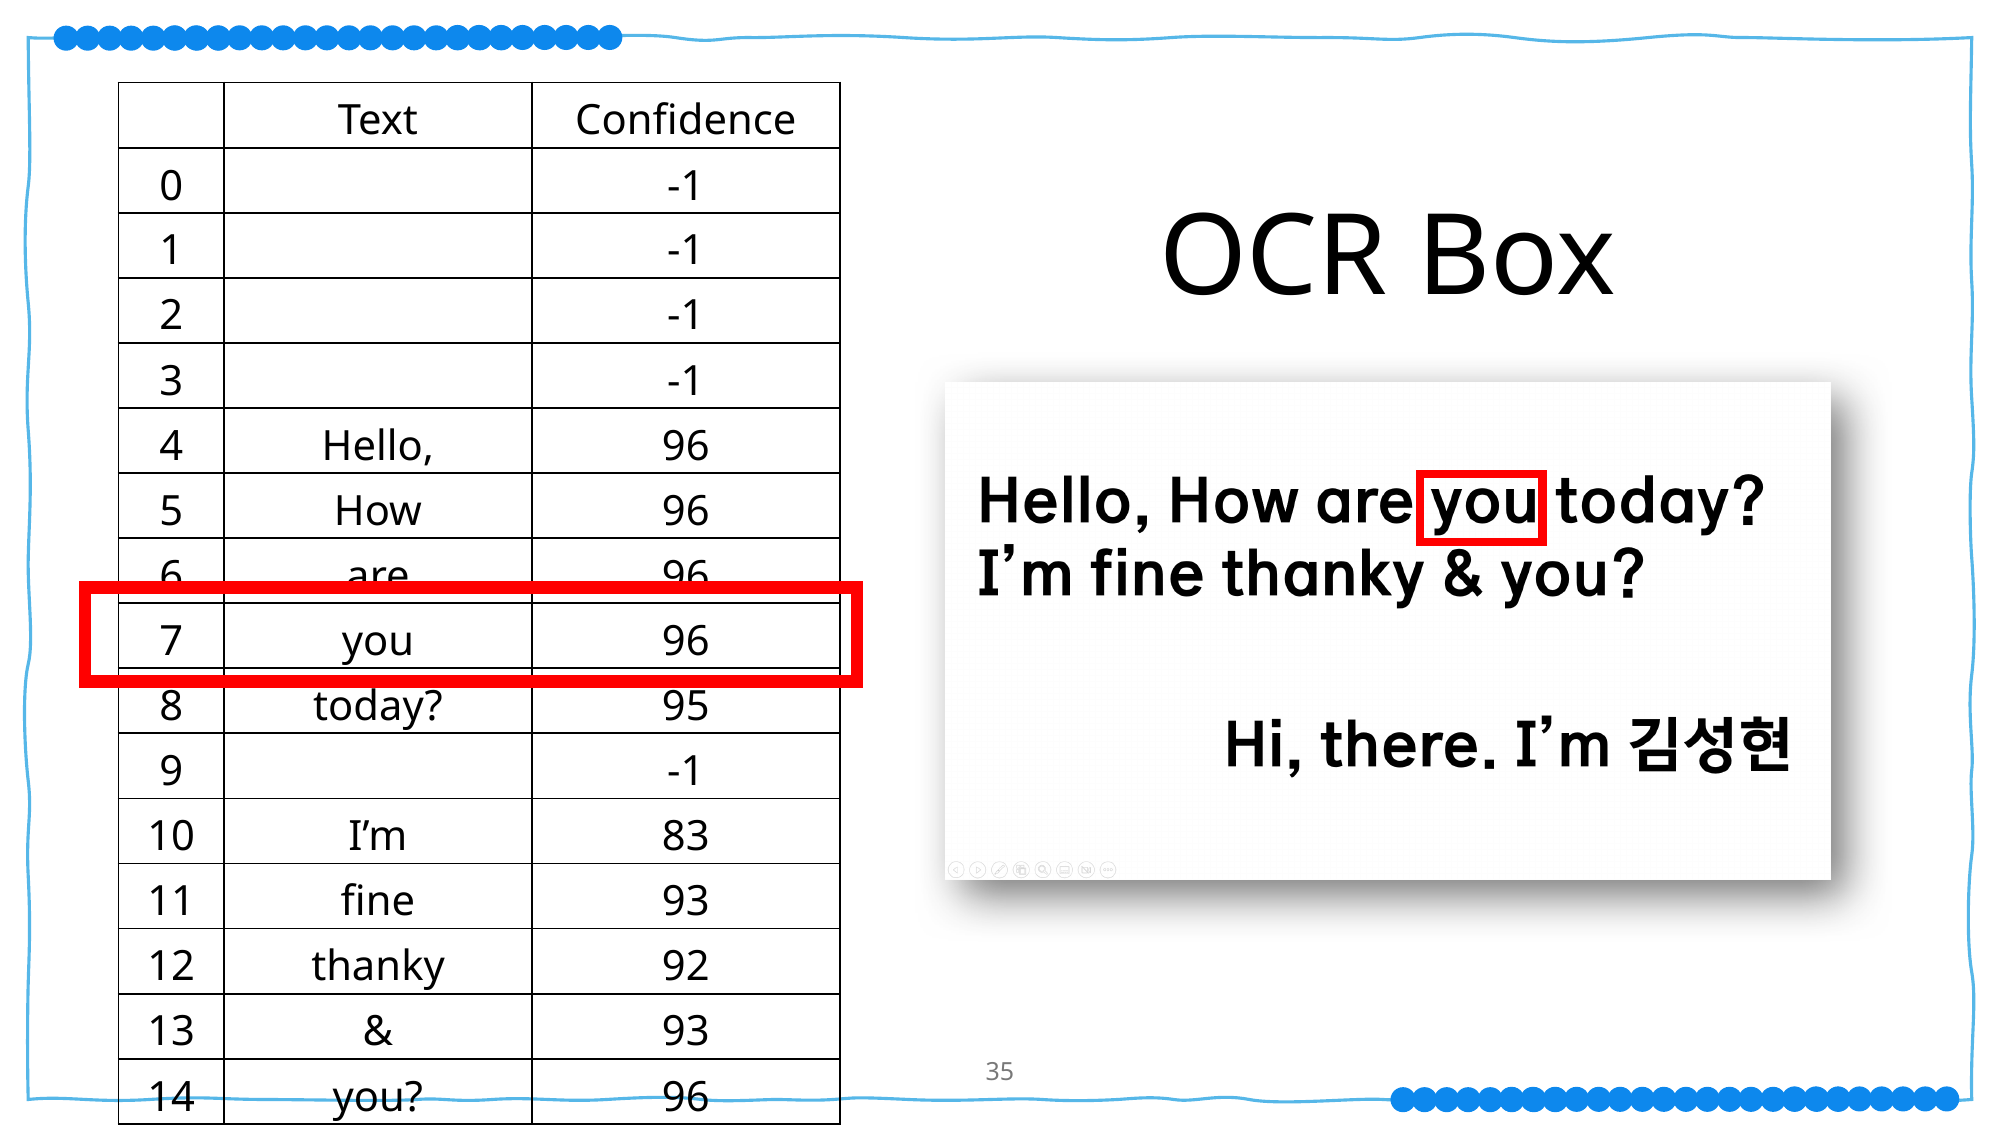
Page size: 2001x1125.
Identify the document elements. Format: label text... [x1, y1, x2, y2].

table_cell Hi, [937, 374, 1870, 920]
table_cell 96 [533, 539, 839, 586]
table_cell 93 [533, 995, 839, 1058]
table_cell 9 [119, 734, 223, 798]
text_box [53, 24, 623, 52]
table_cell today? [225, 683, 531, 732]
table_cell I’m [225, 799, 531, 863]
table_cell Hello, [225, 409, 531, 472]
table_cell 93 [533, 864, 839, 928]
text_box [83, 586, 859, 683]
table_cell 96 [533, 474, 839, 537]
table_cell How [225, 474, 531, 537]
picture [944, 382, 1831, 881]
table_cell 96 [533, 409, 839, 472]
table_cell -1 [533, 734, 839, 798]
table_cell -1 [533, 214, 839, 277]
table_cell 12 [119, 929, 223, 993]
text_box [22, 32, 1976, 1104]
table_cell [225, 344, 531, 407]
table_cell [225, 149, 531, 212]
table_header Confidence [533, 83, 839, 147]
table_cell [225, 279, 531, 342]
table_cell 92 [533, 929, 839, 993]
table_cell 4 [119, 409, 223, 472]
table_cell 3 [119, 344, 223, 407]
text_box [1389, 1085, 1960, 1113]
table_cell 95 [533, 683, 839, 732]
table_cell 2 [119, 279, 223, 342]
table_header Text [225, 83, 531, 147]
table_cell 96 [533, 1060, 839, 1123]
table_cell 0 [119, 149, 223, 212]
table_cell -1 [533, 149, 839, 212]
table_cell 13 [119, 995, 223, 1058]
table_cell -1 [533, 279, 839, 342]
table_cell 6 [119, 539, 223, 586]
table_cell 83 [533, 799, 839, 863]
table_cell & [225, 995, 531, 1058]
table_cell -1 [533, 344, 839, 407]
table_header [119, 83, 223, 147]
slide_number 34 [1094, 1099, 1225, 1103]
table_cell you? [225, 1060, 531, 1123]
table_cell fine [225, 864, 531, 928]
table_cell [225, 734, 531, 798]
table_cell thanky [225, 929, 531, 993]
table_cell 14 [119, 1060, 223, 1123]
table_cell 1 [119, 214, 223, 277]
table_cell 10 [119, 799, 223, 863]
text_box OCR Box [1144, 174, 1631, 325]
table_cell are [225, 539, 531, 586]
table_cell [225, 214, 531, 277]
table_cell 5 [119, 474, 223, 537]
table_cell 8 [119, 683, 223, 732]
table_cell 11 [119, 864, 223, 928]
